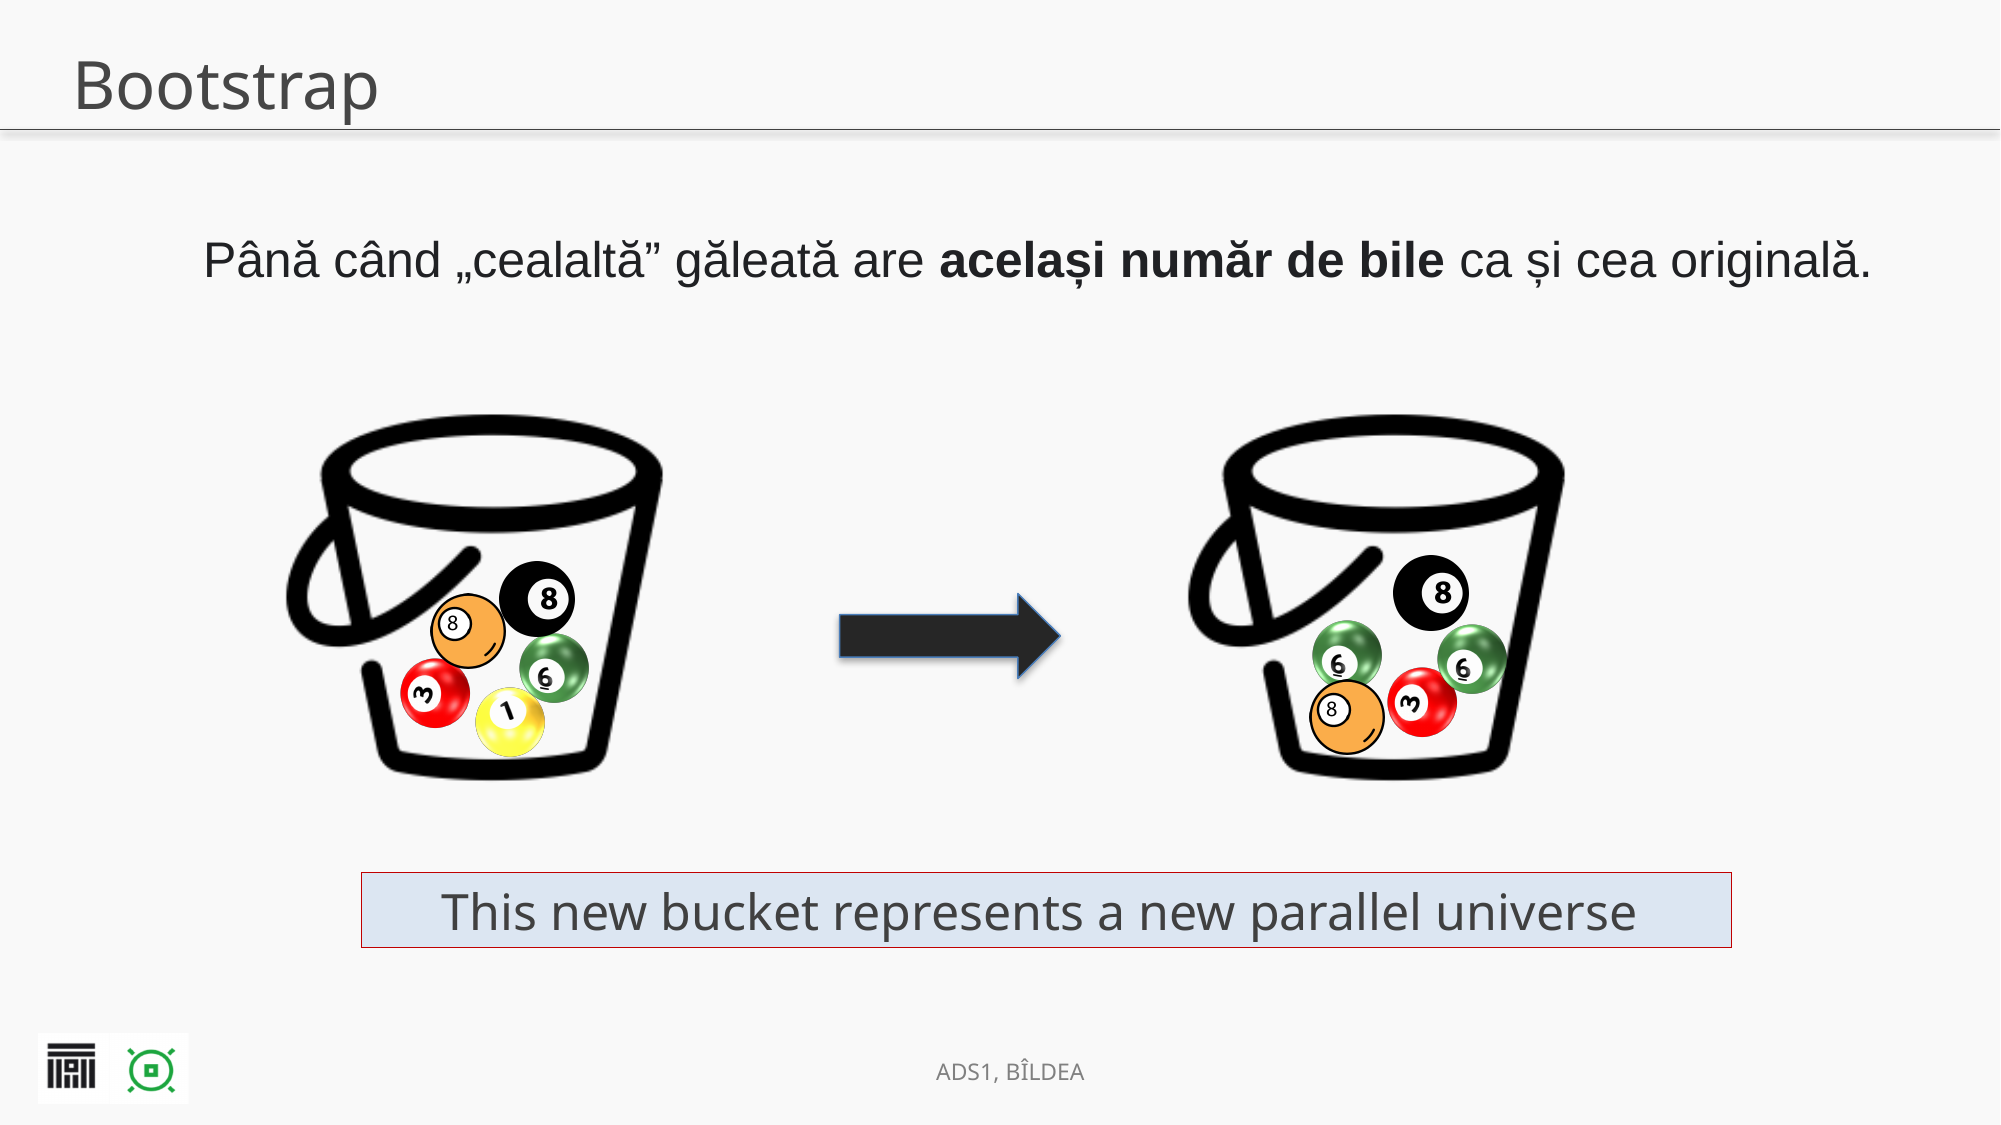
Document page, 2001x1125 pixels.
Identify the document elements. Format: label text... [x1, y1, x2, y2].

picture [38, 1033, 189, 1104]
text_box This new bucket represents a new parallel universe [361, 872, 1732, 948]
title Bootstrap [57, 35, 1943, 162]
text_box Până când „cealaltă” găleată are același număr de bile ca și cea originală. [188, 220, 1888, 296]
picture [266, 390, 684, 808]
text_box [838, 592, 1061, 680]
picture [1168, 390, 1586, 808]
